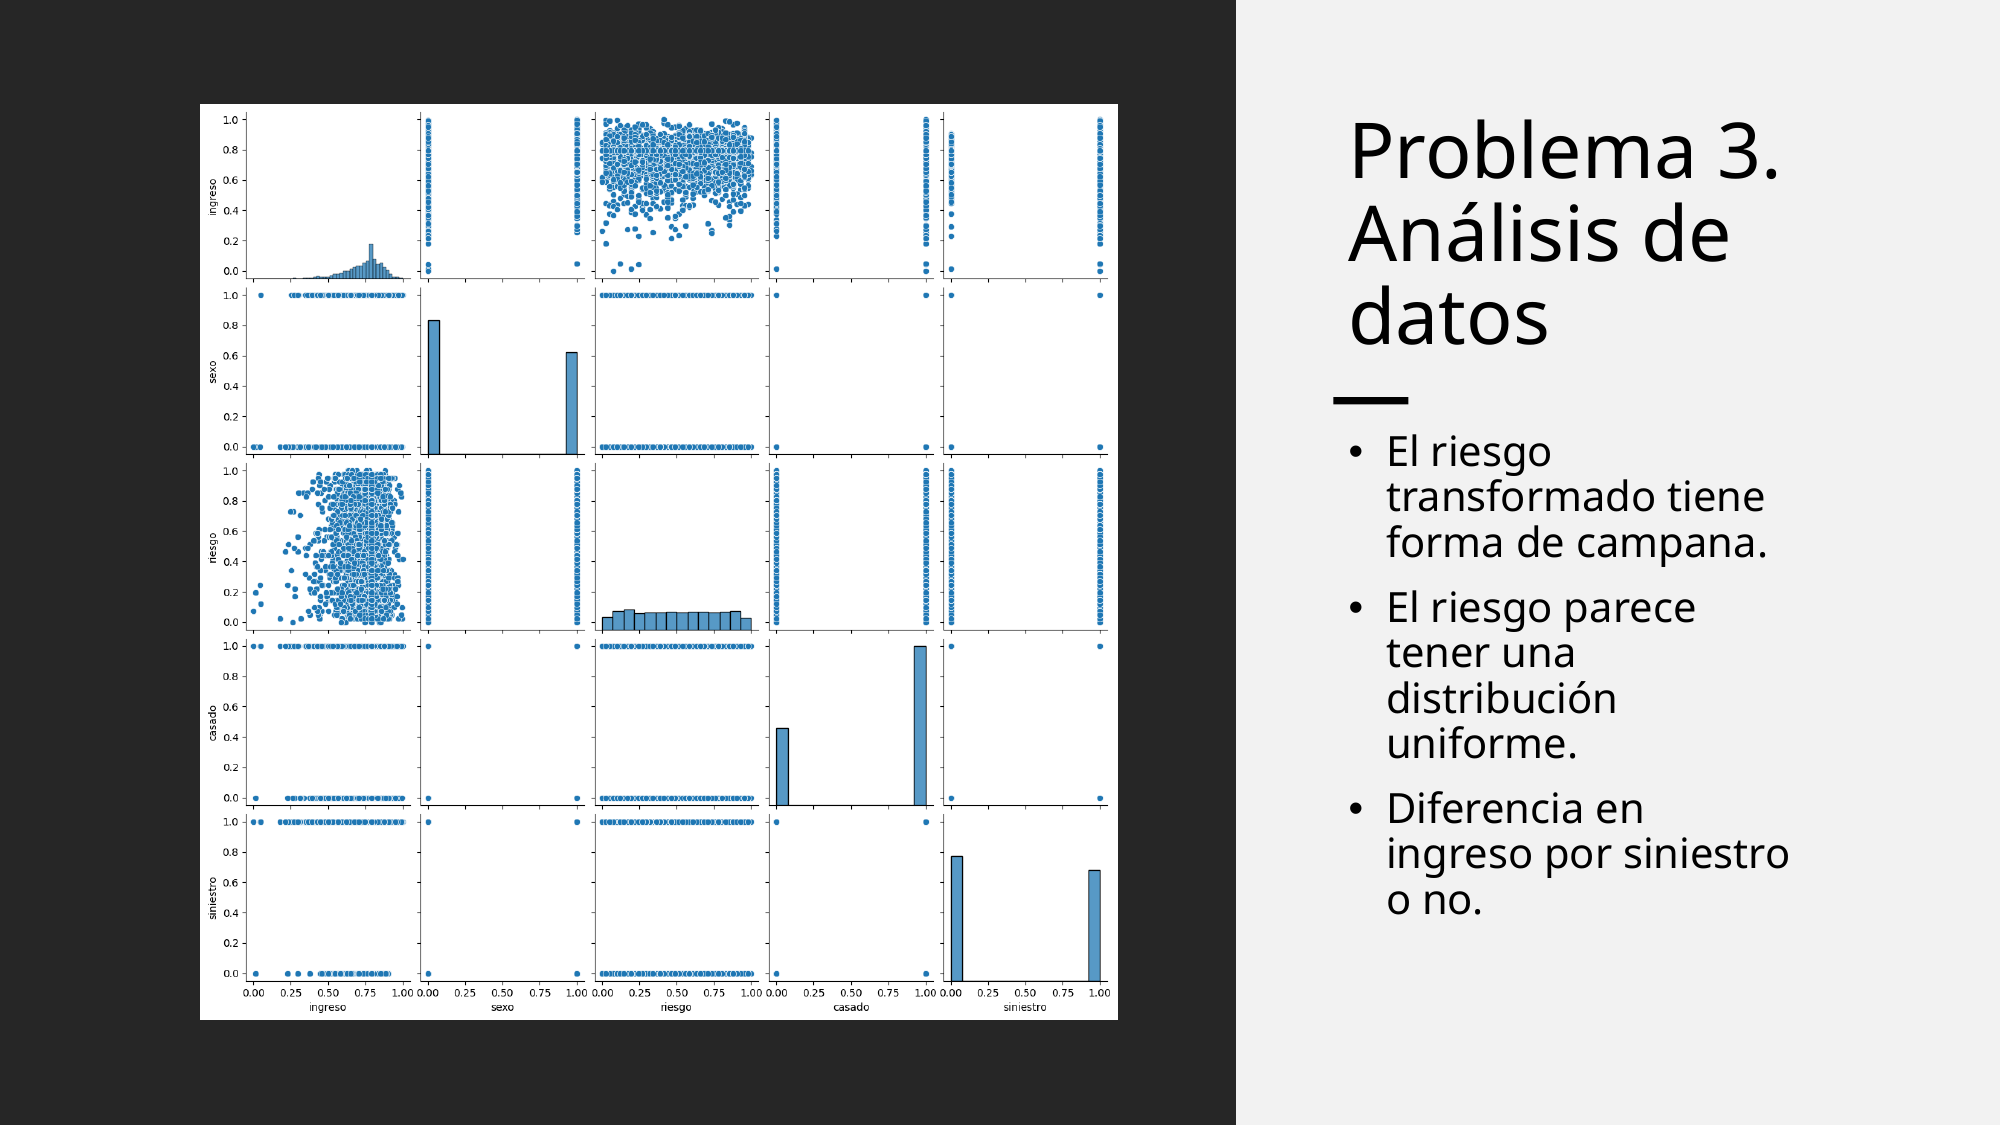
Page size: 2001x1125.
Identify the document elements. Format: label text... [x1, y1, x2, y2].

text_box [1237, 0, 2000, 1125]
text_box [0, 0, 1237, 1125]
title Problema 3. Análisis de datos [1333, 104, 1812, 372]
text_box [1332, 395, 1410, 406]
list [200, 104, 1119, 1020]
list El riesgo transformado tiene forma de campana. El riesgo parece tener una distribución uniforme. Diferencia en ingreso por siniestro o no. [1333, 423, 1812, 1020]
